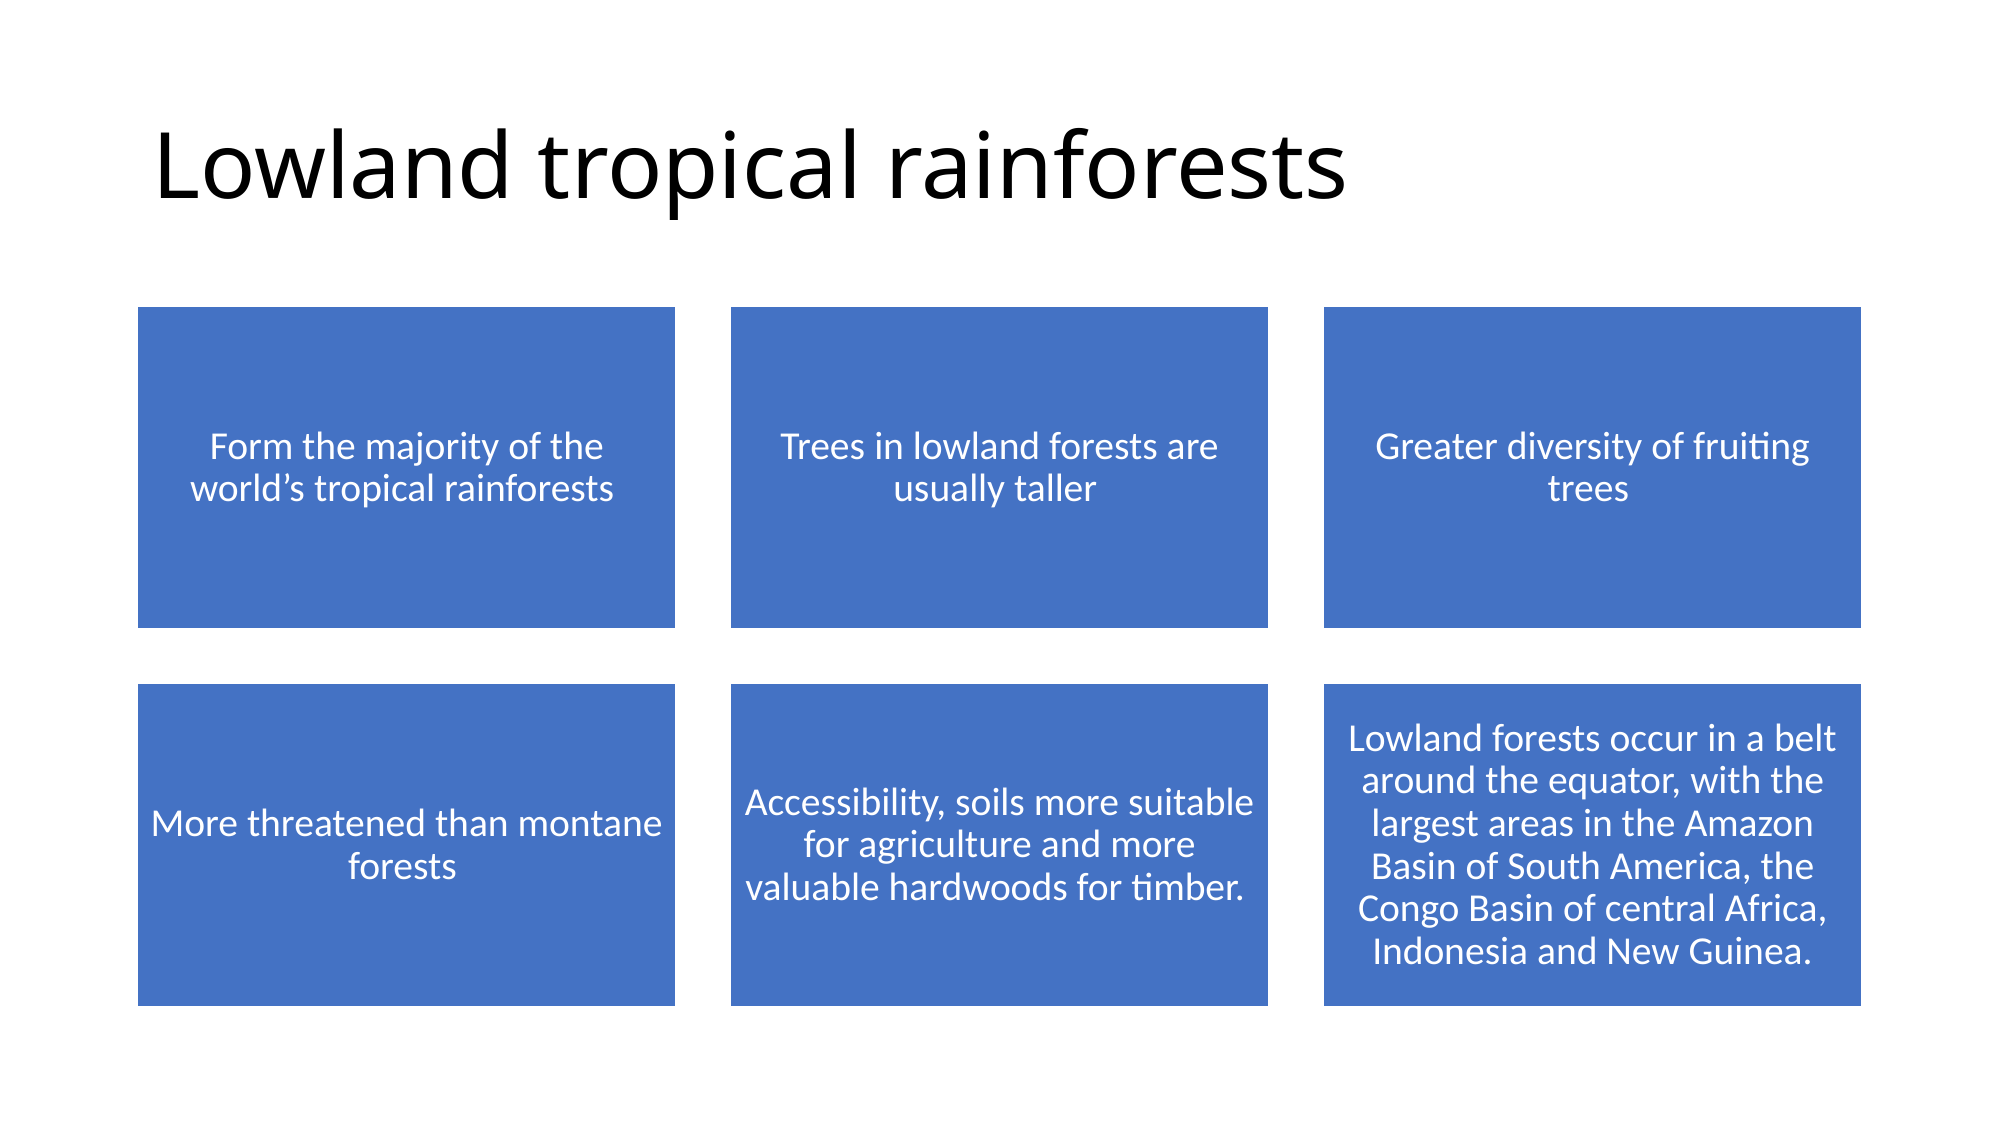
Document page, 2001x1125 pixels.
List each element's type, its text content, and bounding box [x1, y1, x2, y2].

title Lowland tropical rainforests [137, 59, 1863, 278]
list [137, 299, 1863, 1014]
